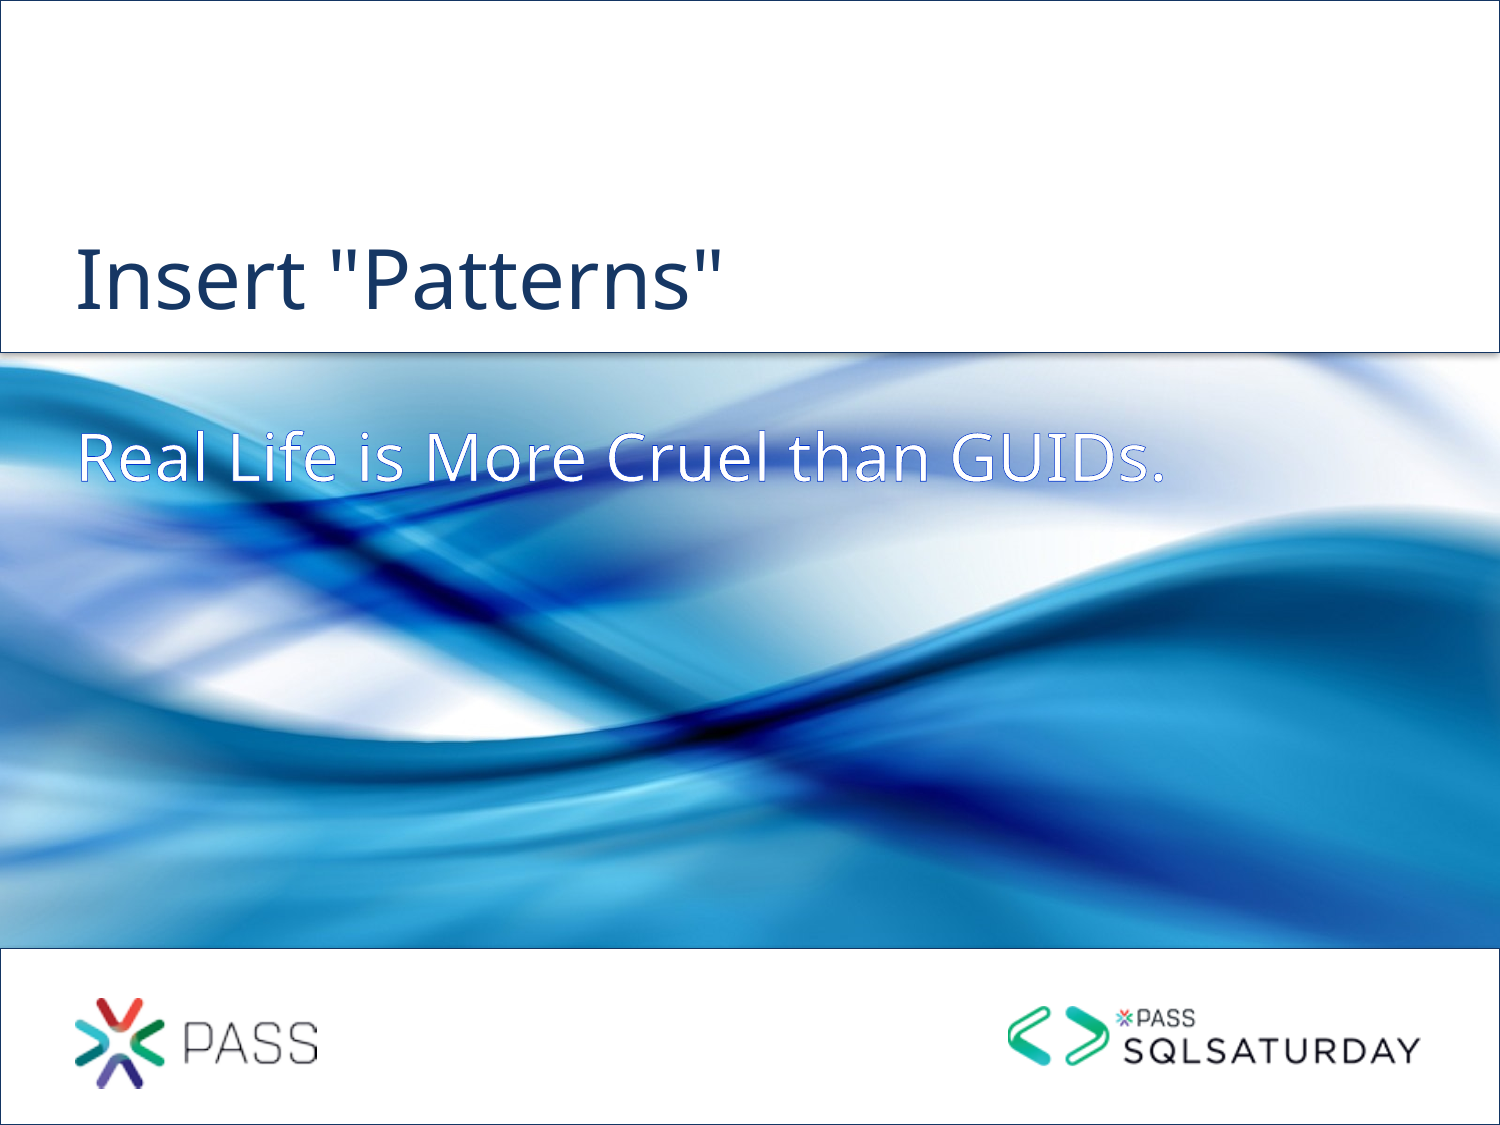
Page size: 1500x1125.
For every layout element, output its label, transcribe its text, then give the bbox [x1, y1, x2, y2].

picture [0, 353, 1500, 948]
subtitle Real Life is More Cruel than GUIDs. [75, 399, 1474, 687]
picture [976, 928, 989, 932]
picture [1008, 1006, 1421, 1068]
title Insert "Patterns" [75, 84, 1421, 326]
picture [75, 998, 317, 1089]
